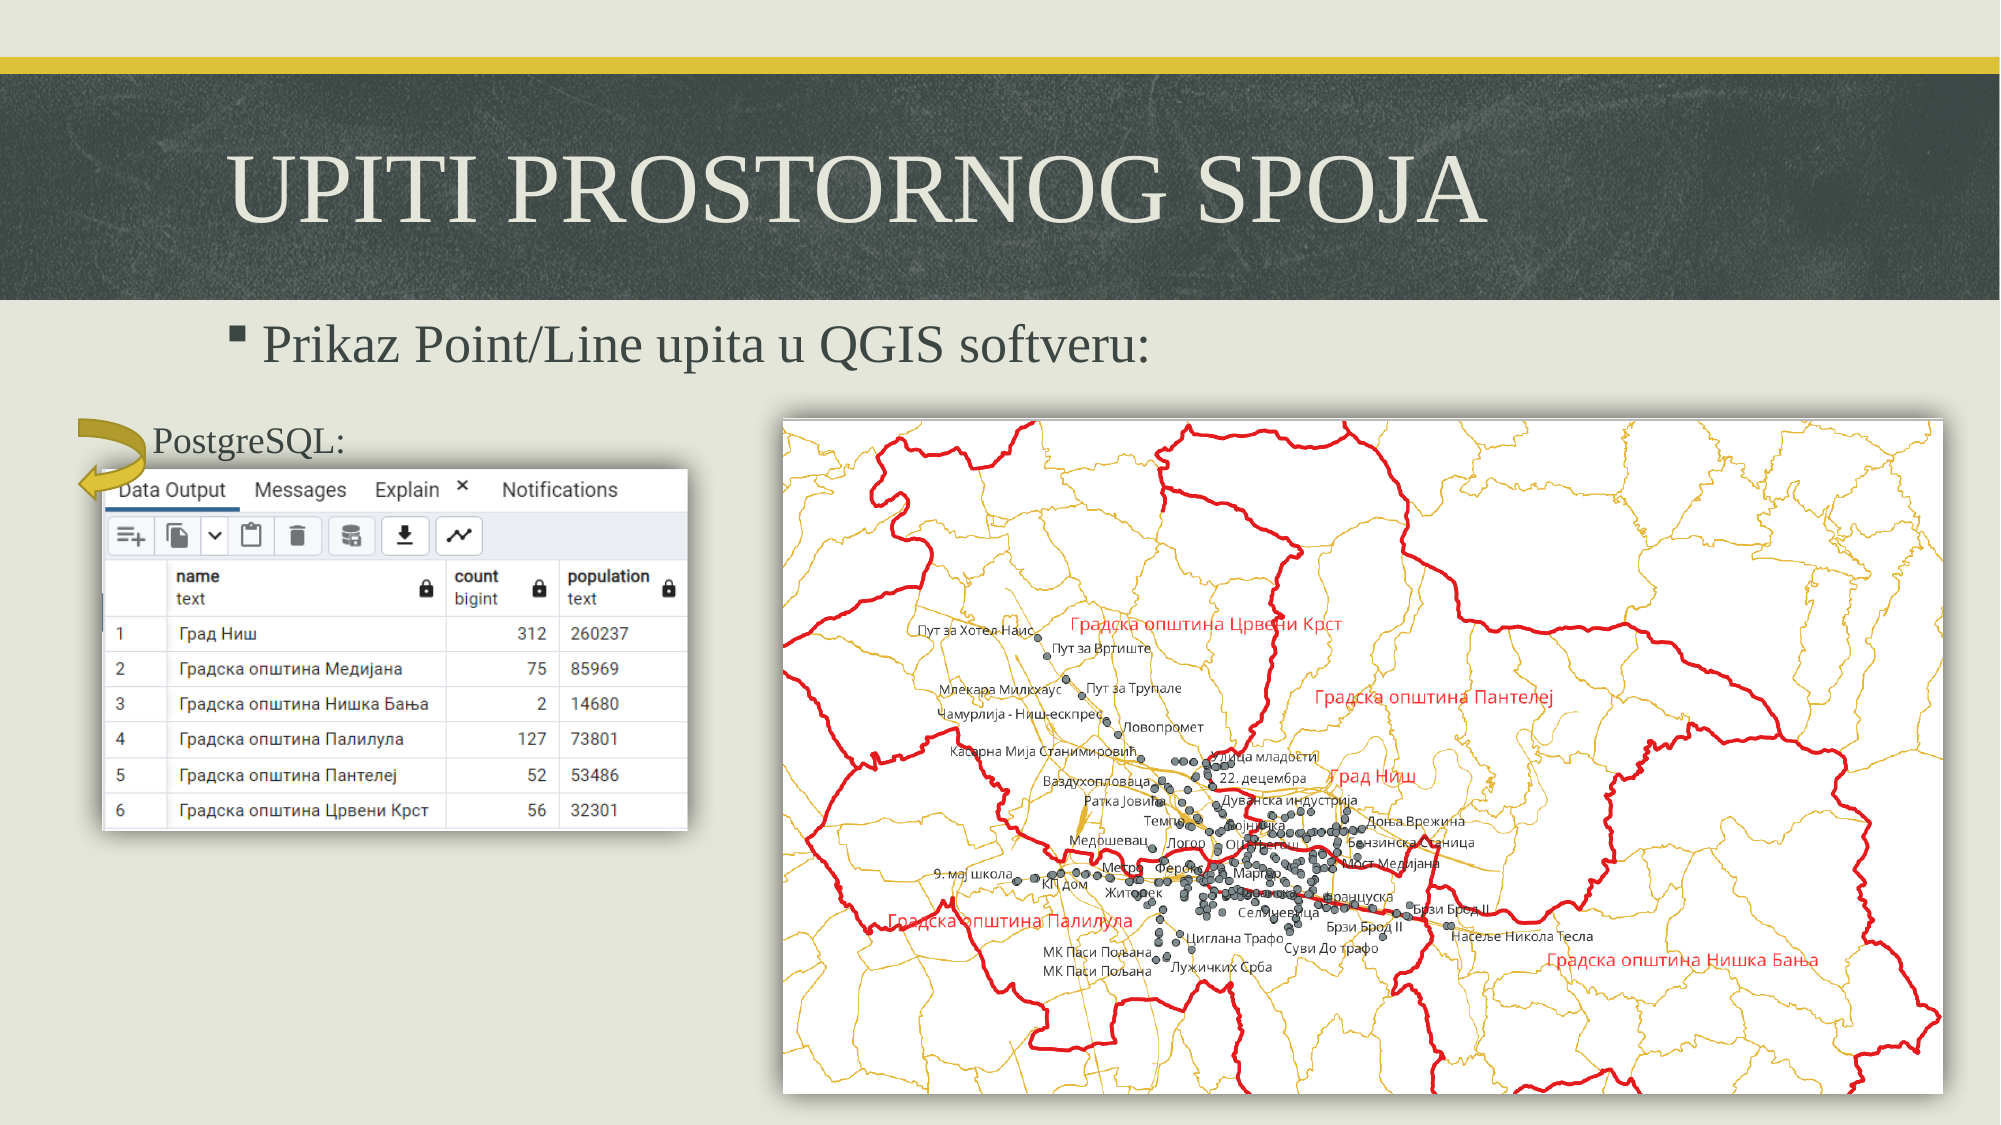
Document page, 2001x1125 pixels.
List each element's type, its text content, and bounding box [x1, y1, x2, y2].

title UPITI PROSTORNOG SPOJA [210, 76, 1790, 300]
picture [0, 74, 2000, 300]
picture [102, 469, 688, 831]
text_box PostgreSQL: [137, 408, 400, 445]
list Prikaz Point/Line upita u QGIS softveru: [210, 301, 1866, 1067]
picture [783, 418, 1943, 1094]
text_box [77, 464, 102, 502]
text_box [78, 418, 146, 469]
